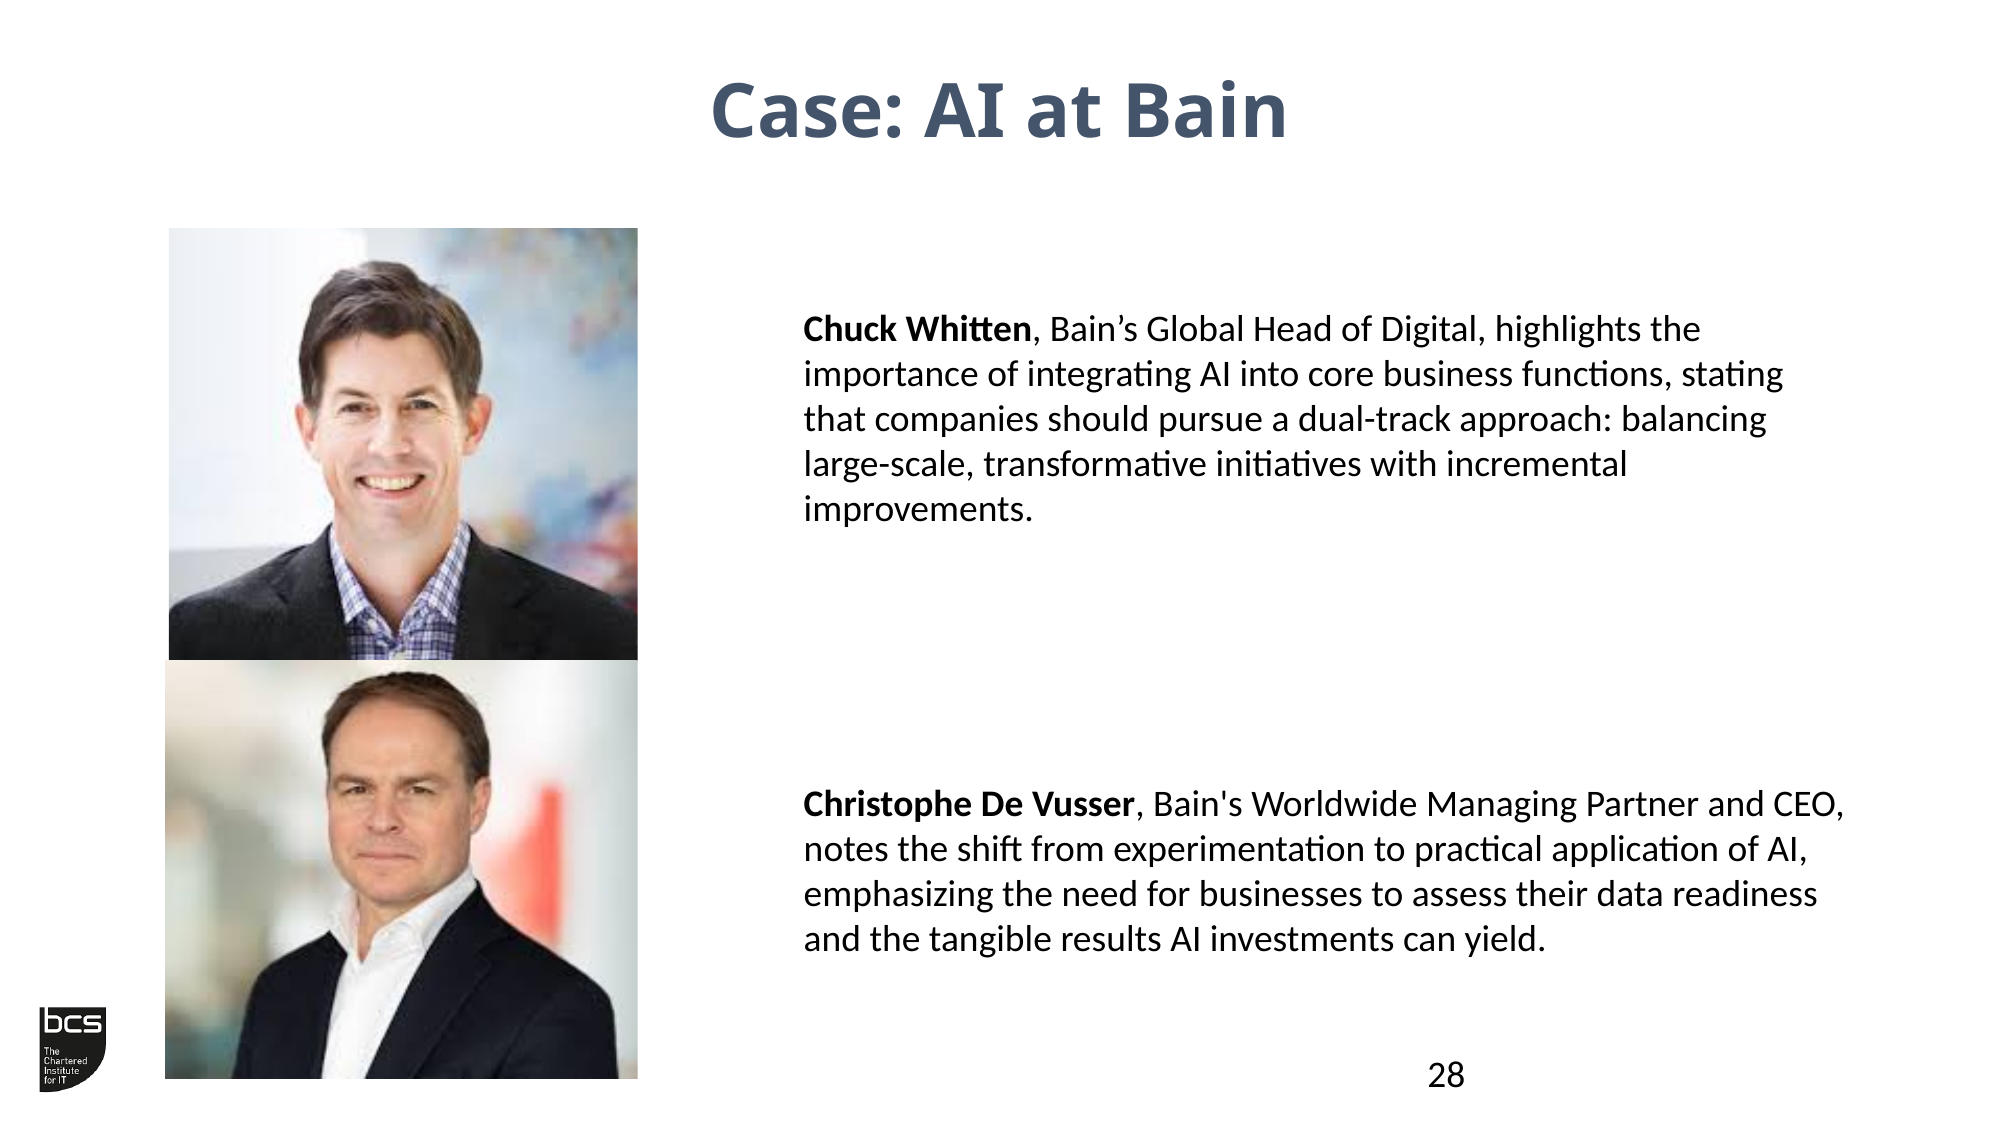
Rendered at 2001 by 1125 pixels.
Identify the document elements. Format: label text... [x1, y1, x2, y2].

title Case: AI at Bain [137, 59, 1863, 166]
slide_number 28 [1412, 1042, 1863, 1103]
text_box Chuck Whitten, Bain’s Global Head of Digital, highlights the importance of integrating AI into core business functions, stating that companies should pursue a dual-track approach: balancing large-scale, transformative initiatives with incremental improvements. [788, 296, 1863, 537]
picture [7, 984, 138, 1115]
picture [165, 228, 638, 1080]
text_box Christophe De Vusser, Bain's Worldwide Managing Partner and CEO, notes the shift from experimentation to practical application of AI, emphasizing the need for businesses to assess their data readiness and the tangible results AI investments can yield. [788, 771, 1863, 966]
